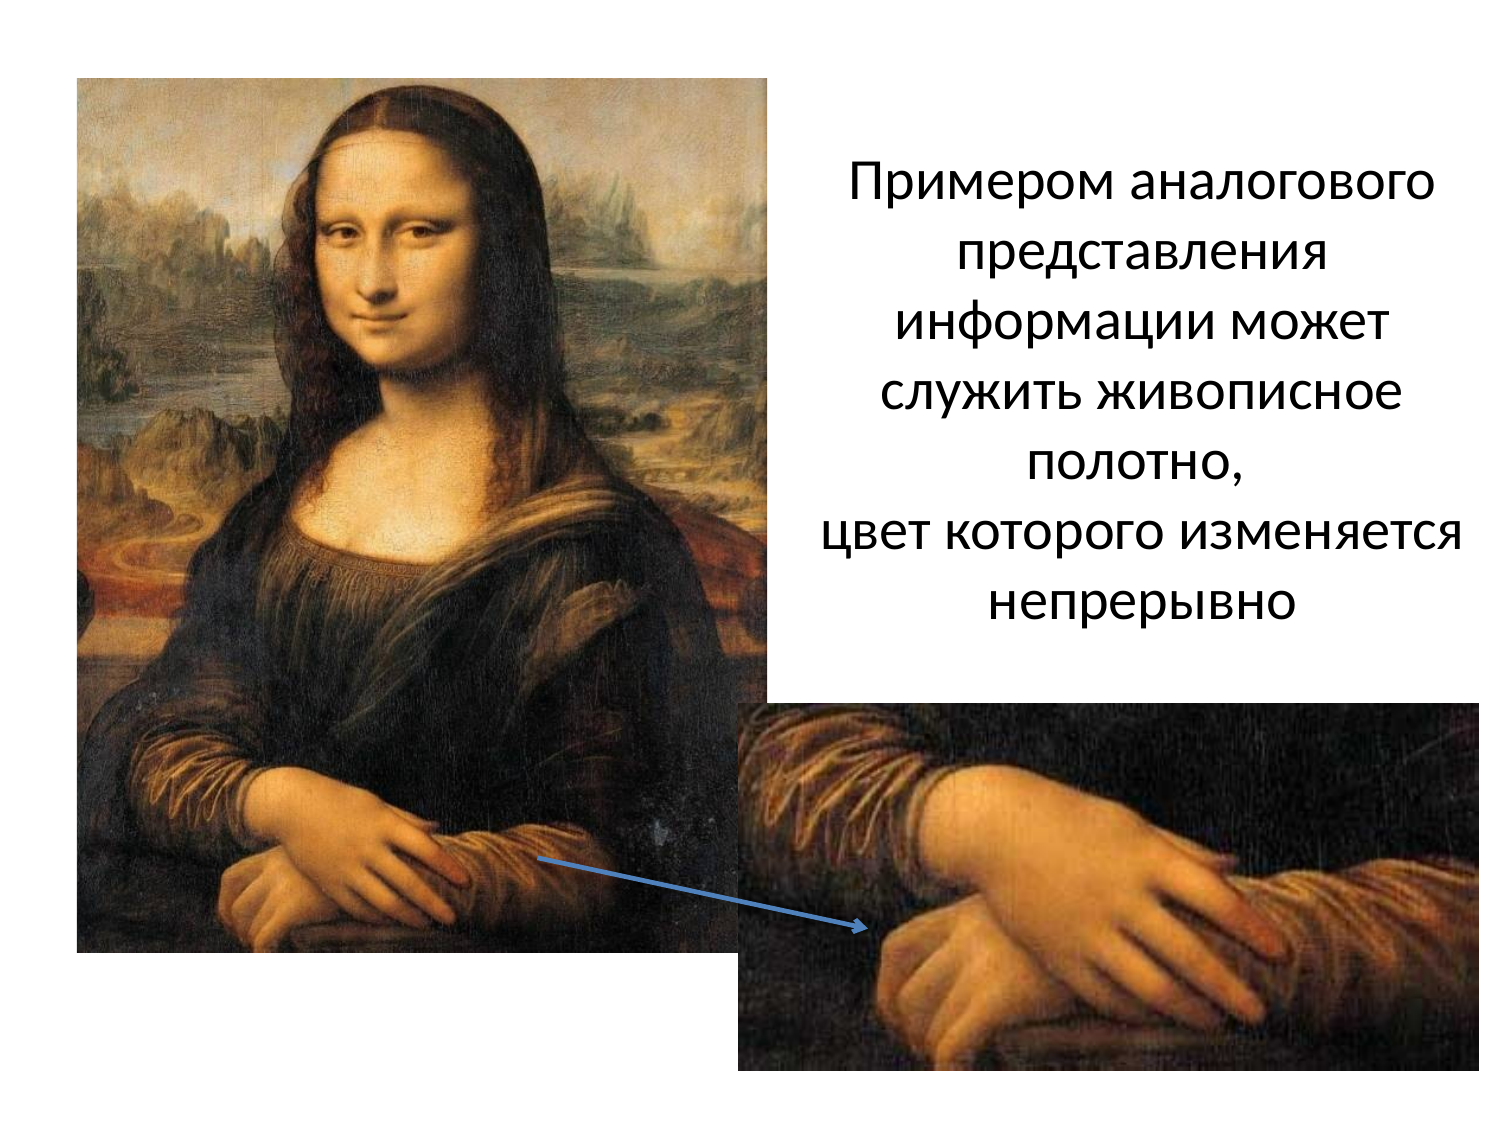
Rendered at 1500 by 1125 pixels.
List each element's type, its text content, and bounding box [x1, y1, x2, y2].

text_box [771, 220, 1436, 296]
picture [76, 77, 1479, 1071]
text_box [537, 857, 869, 929]
text_box Примером аналогового представления информации может служить живописное полотно, цвет которого изменяется непрерывно [796, 134, 1489, 709]
